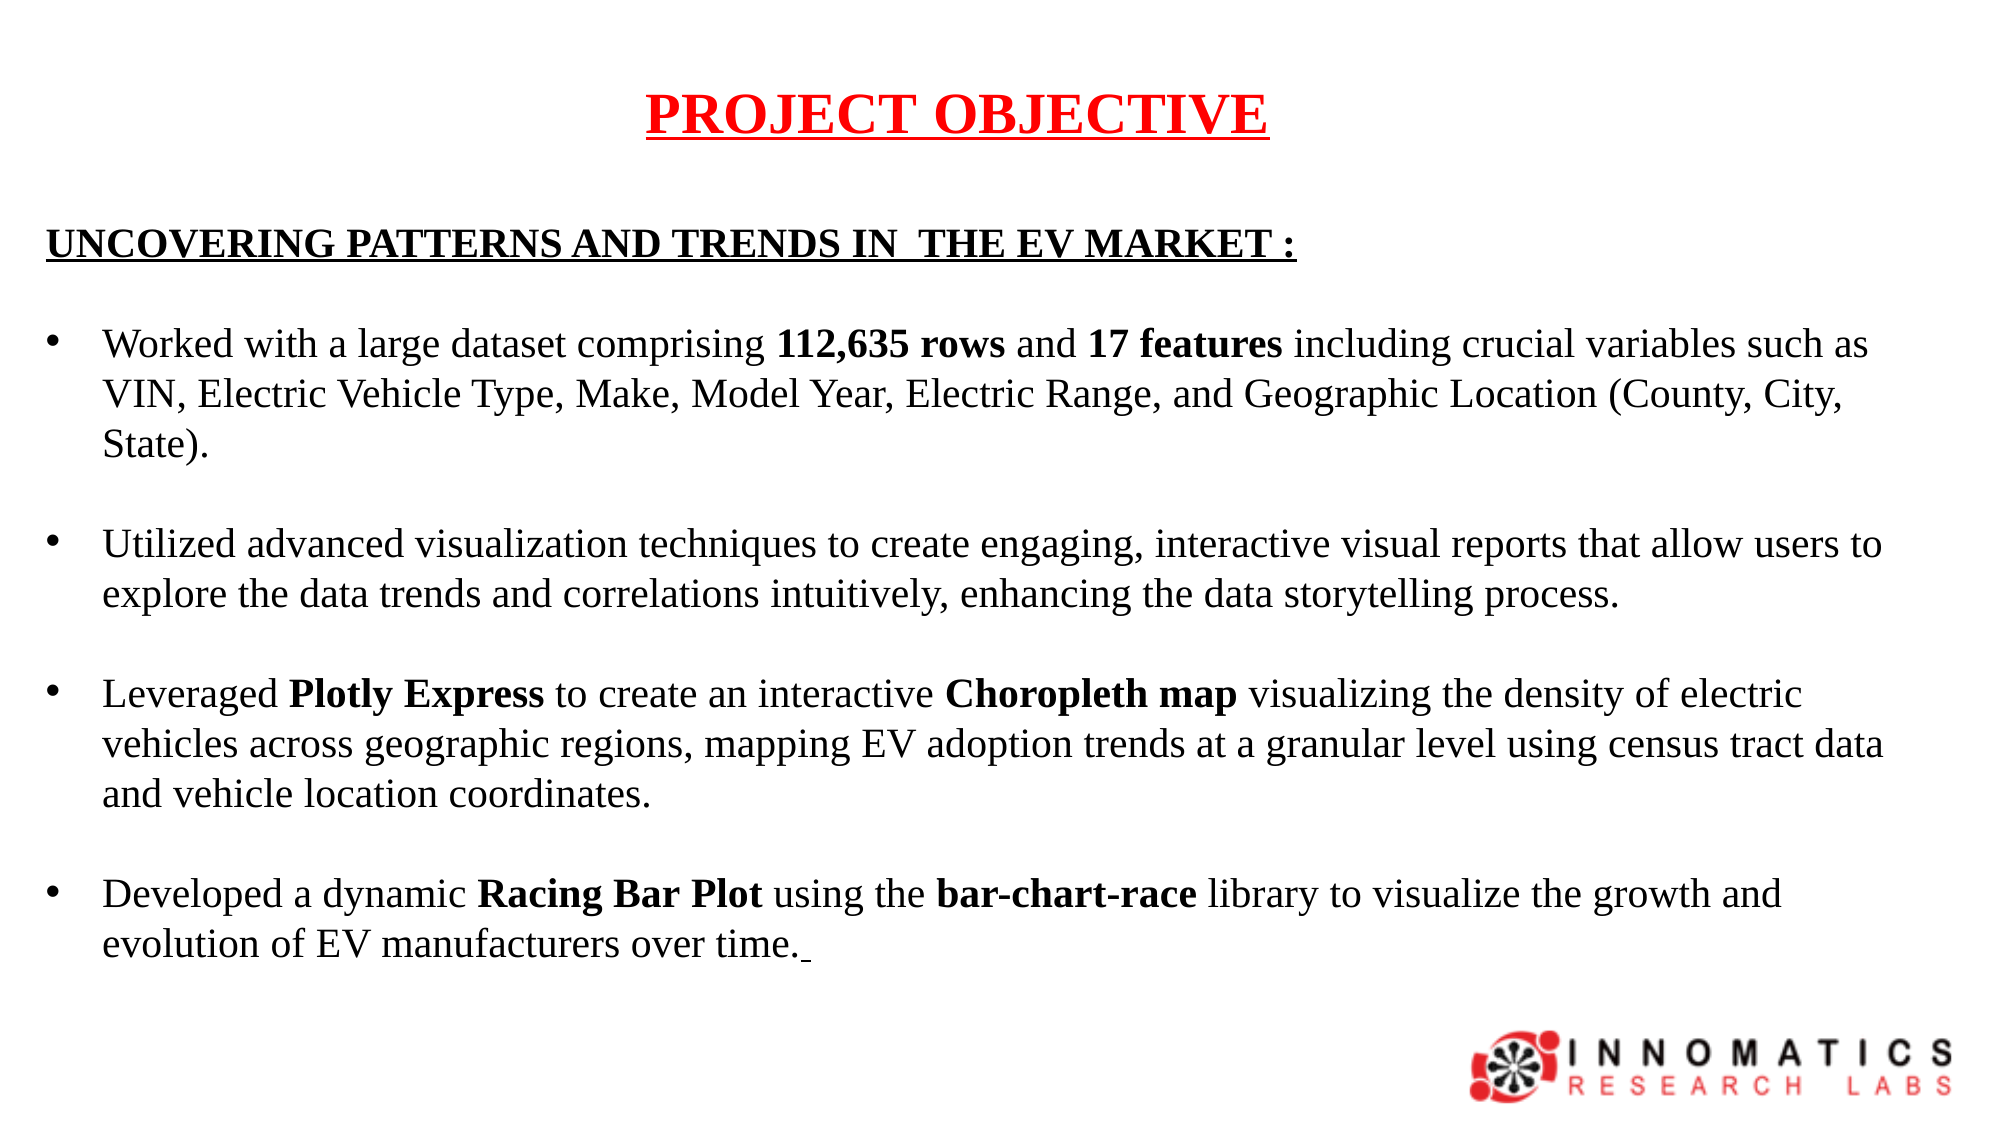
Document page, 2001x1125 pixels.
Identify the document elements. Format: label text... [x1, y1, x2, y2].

text_box PROJECT OBJECTIVE UNCOVERING PATTERNS AND TRENDS IN THE EV MARKET : Worked with a large dataset comprising 112,635 rows and 17 features including crucial variables such as VIN, Electric Vehicle Type, Make, Model Year, Electric Range, and Geographic Location (County, City, State). Utilized advanced visualization techniques to create engaging, interactive visual reports that allow users to explore the data trends and correlations intuitively, enhancing the data storytelling process. Leveraged Plotly Express to create an interactive Choropleth map visualizing the density of electric vehicles across geographic regions, mapping EV adoption trends at a granular level using census tract data and vehicle location coordinates. Developed a dynamic Racing Bar Plot using the bar-chart-race library to visualize the growth and evolution of EV manufacturers over time. [30, 68, 1940, 973]
picture [1445, 1014, 1975, 1125]
